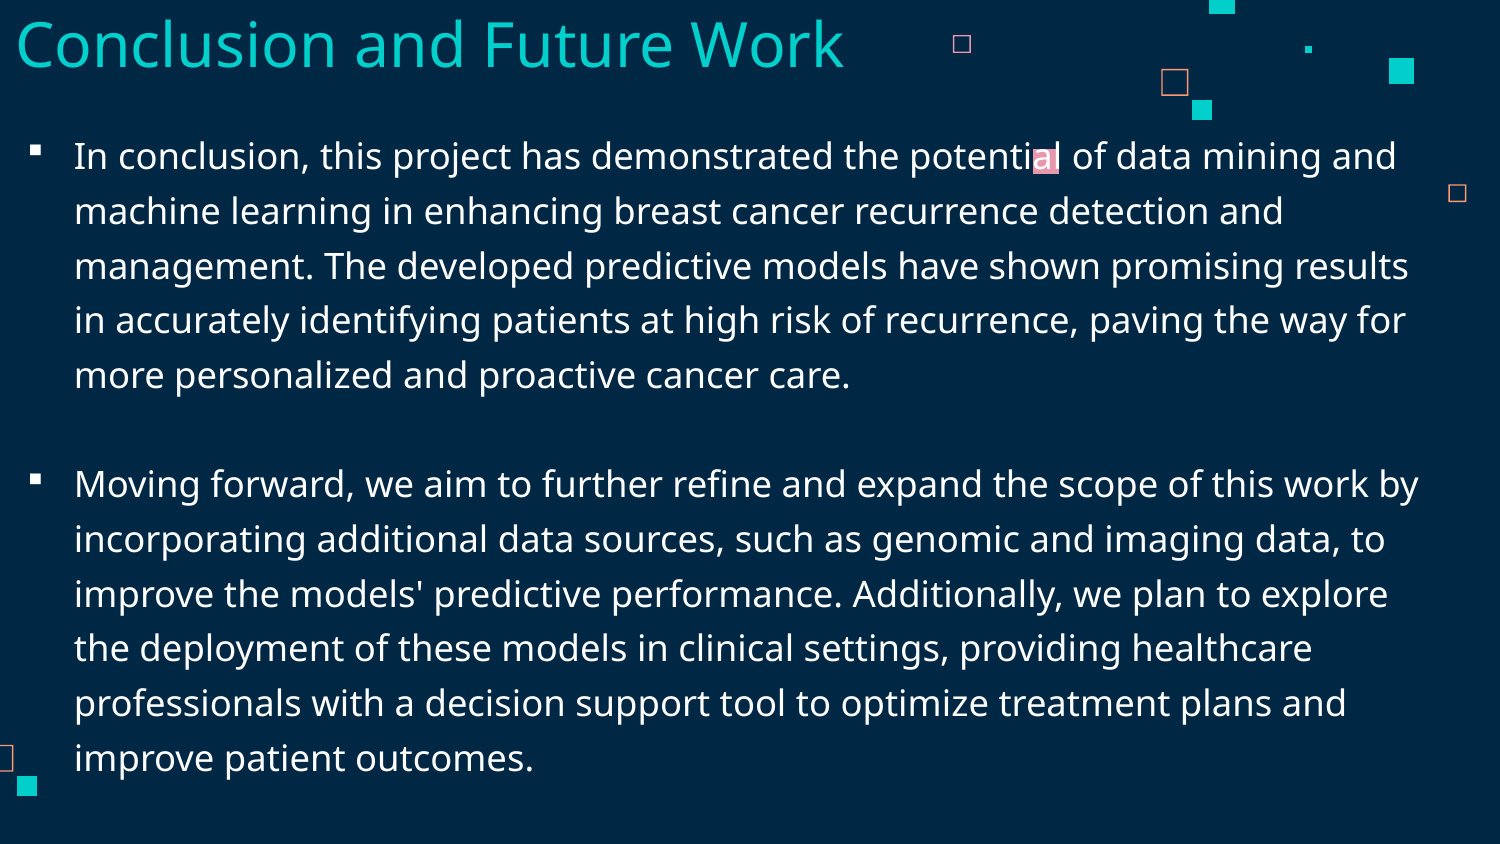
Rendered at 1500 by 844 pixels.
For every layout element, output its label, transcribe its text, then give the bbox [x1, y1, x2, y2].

title Conclusion and Future Work [0, 0, 980, 95]
list In conclusion, this project has demonstrated the potential of data mining and machine learning in enhancing breast cancer recurrence detection and management. The developed predictive models have shown promising results in accurately identifying patients at high risk of recurrence, paving the way for more personalized and proactive cancer care. Moving forward, we aim to further refine and expand the scope of this work by incorporating additional data sources, such as genomic and imaging data, to improve the models' predictive performance. Additionally, we plan to explore the deployment of these models in clinical settings, providing healthcare professionals with a decision support tool to optimize treatment plans and improve patient outcomes. [12, 107, 1458, 800]
